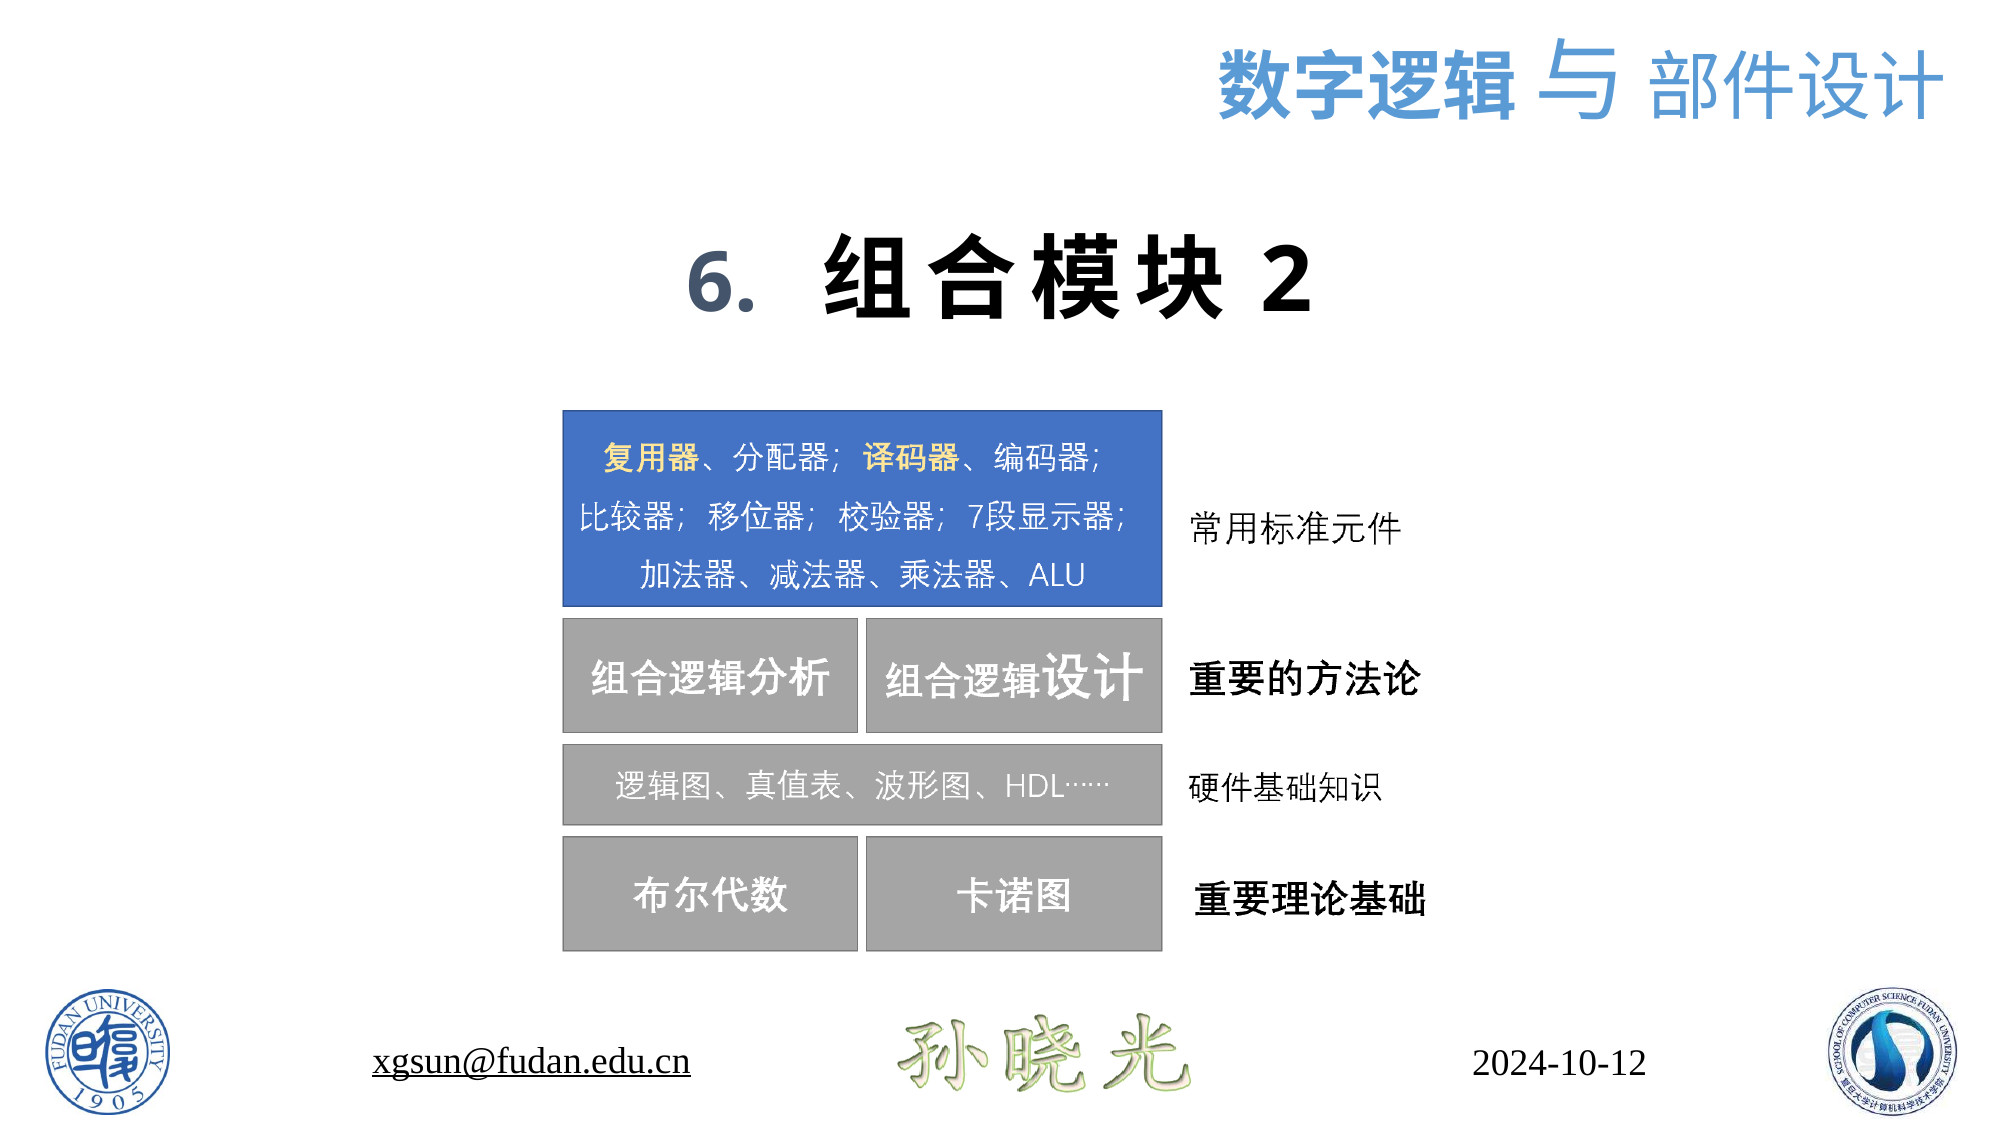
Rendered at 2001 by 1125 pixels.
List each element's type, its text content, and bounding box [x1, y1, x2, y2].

picture [555, 405, 1439, 958]
picture [891, 1007, 1199, 1097]
picture [45, 989, 170, 1115]
title 6. 组合模块2 [0, 170, 2000, 347]
text_box 2024-10-12 [1430, 1022, 1662, 1091]
picture [1824, 985, 1959, 1119]
text_box 数字逻辑 与 部件设计 [1175, 14, 1989, 140]
